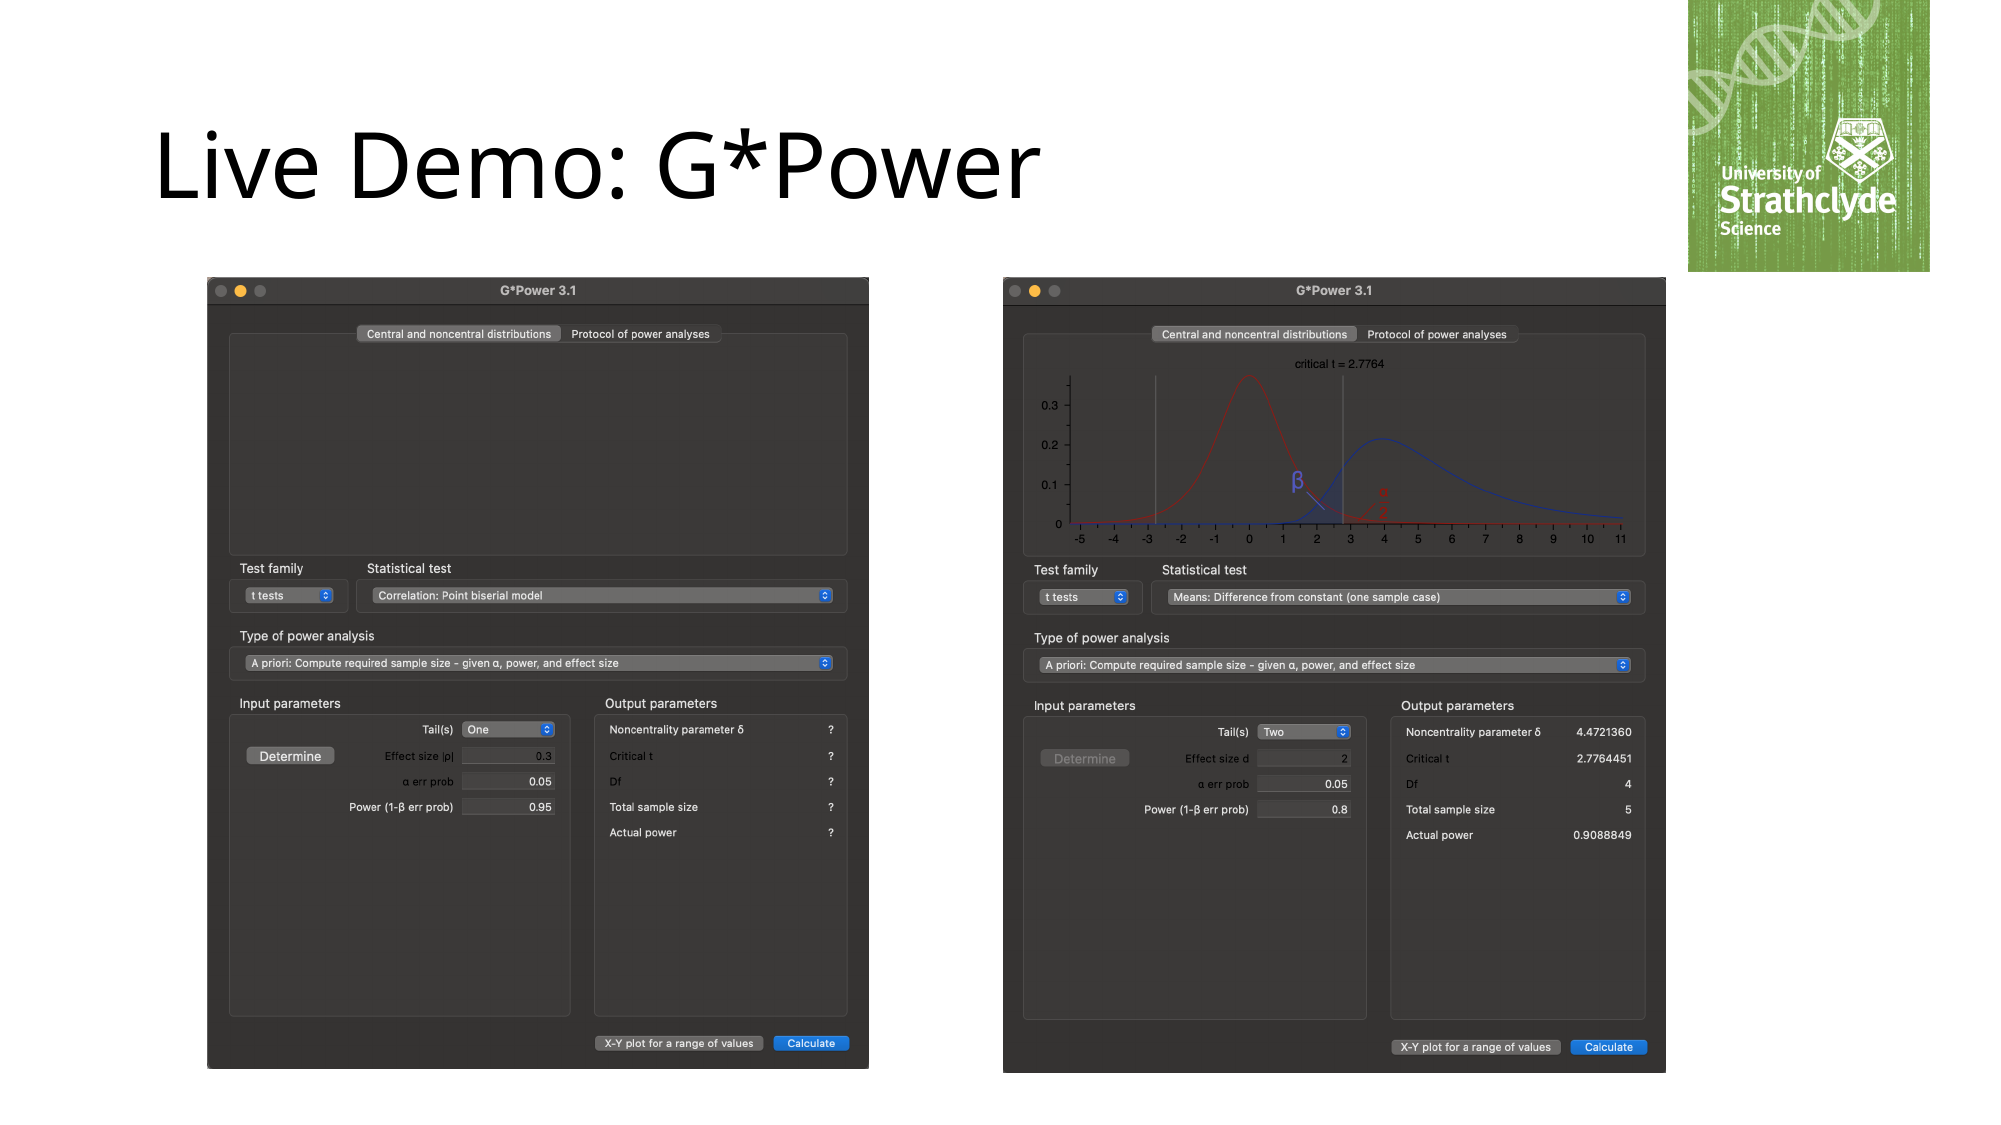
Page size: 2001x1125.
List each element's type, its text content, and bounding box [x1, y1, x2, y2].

picture [1003, 277, 1666, 1073]
picture [1688, 0, 1930, 272]
title Live Demo: G*Power [137, 59, 1863, 278]
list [207, 277, 869, 1070]
